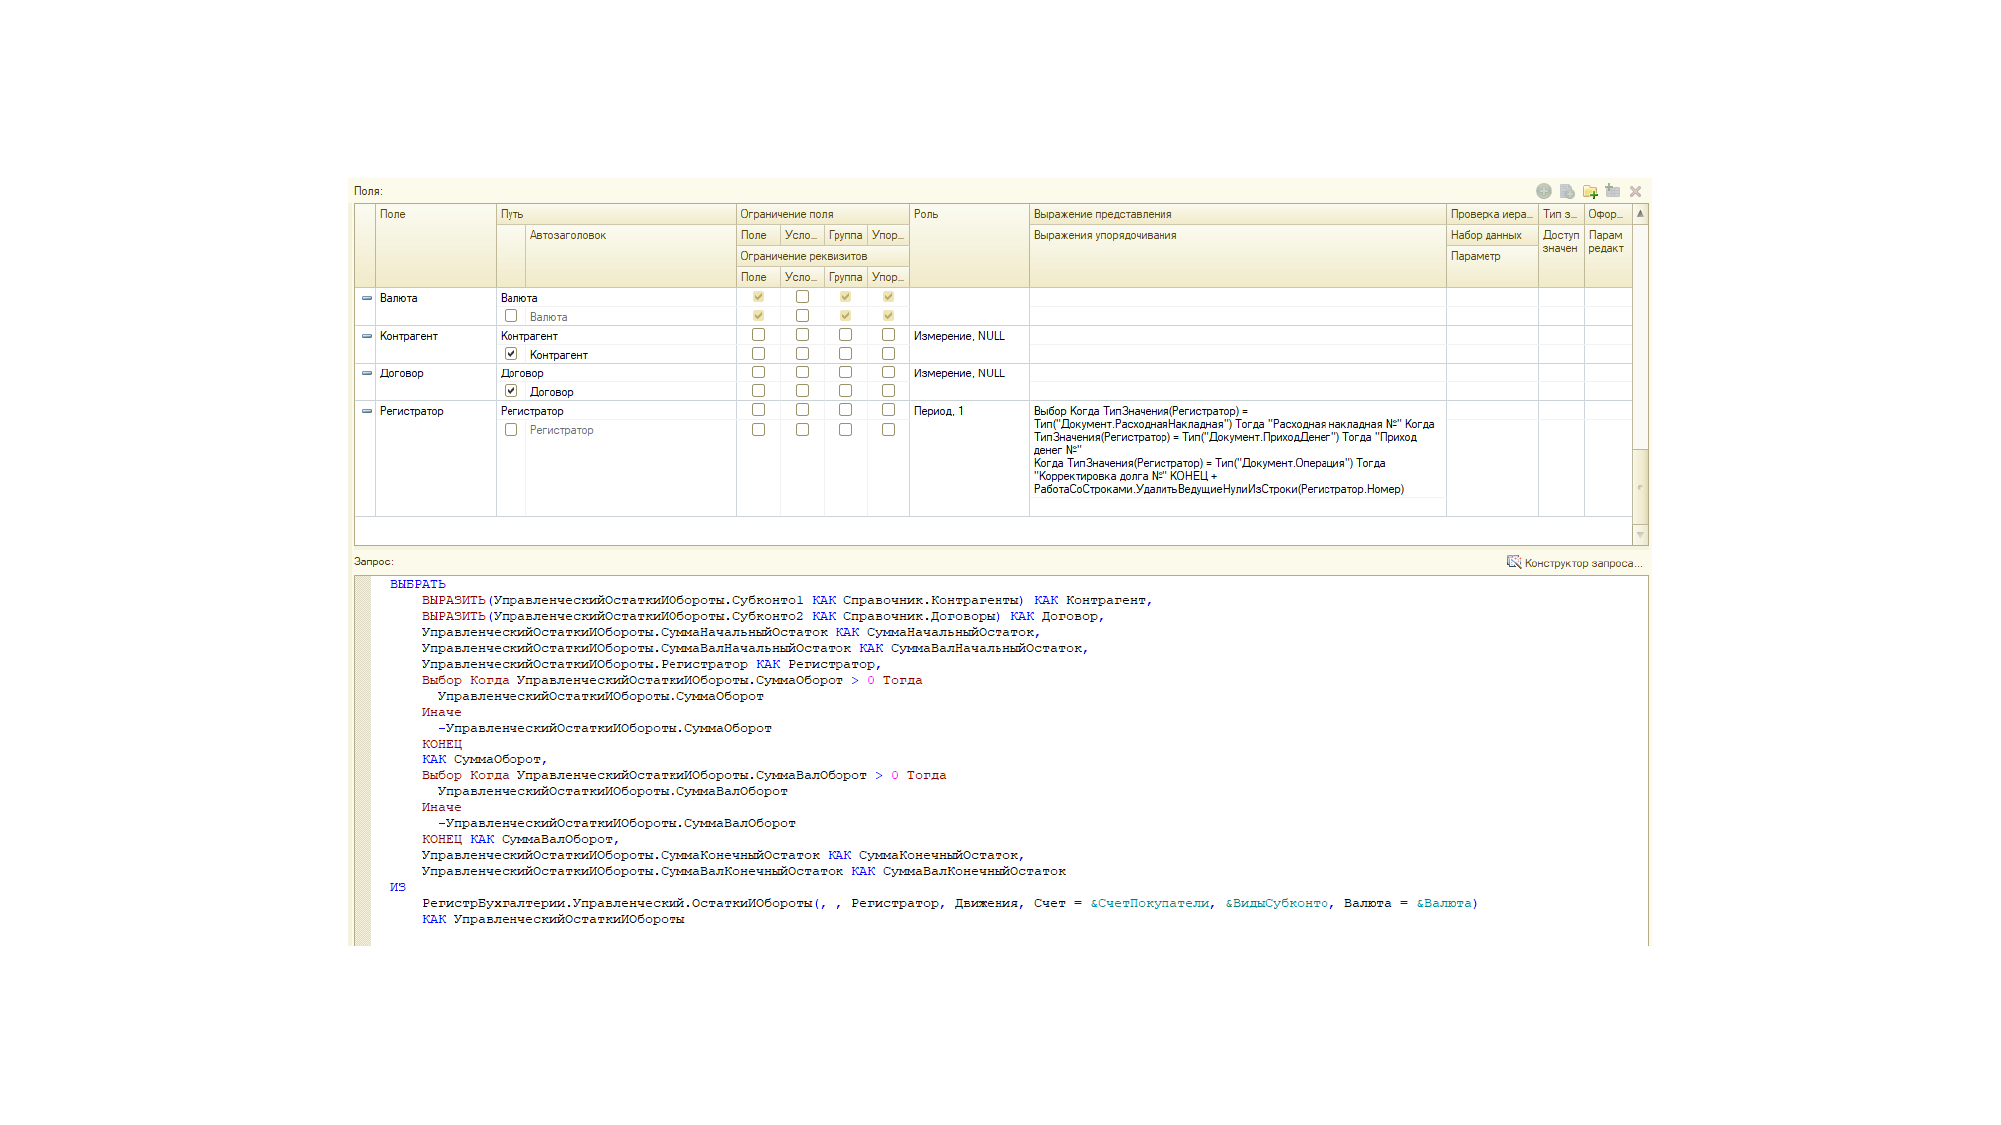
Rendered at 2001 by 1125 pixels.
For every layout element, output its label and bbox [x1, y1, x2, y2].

picture [348, 178, 1652, 946]
